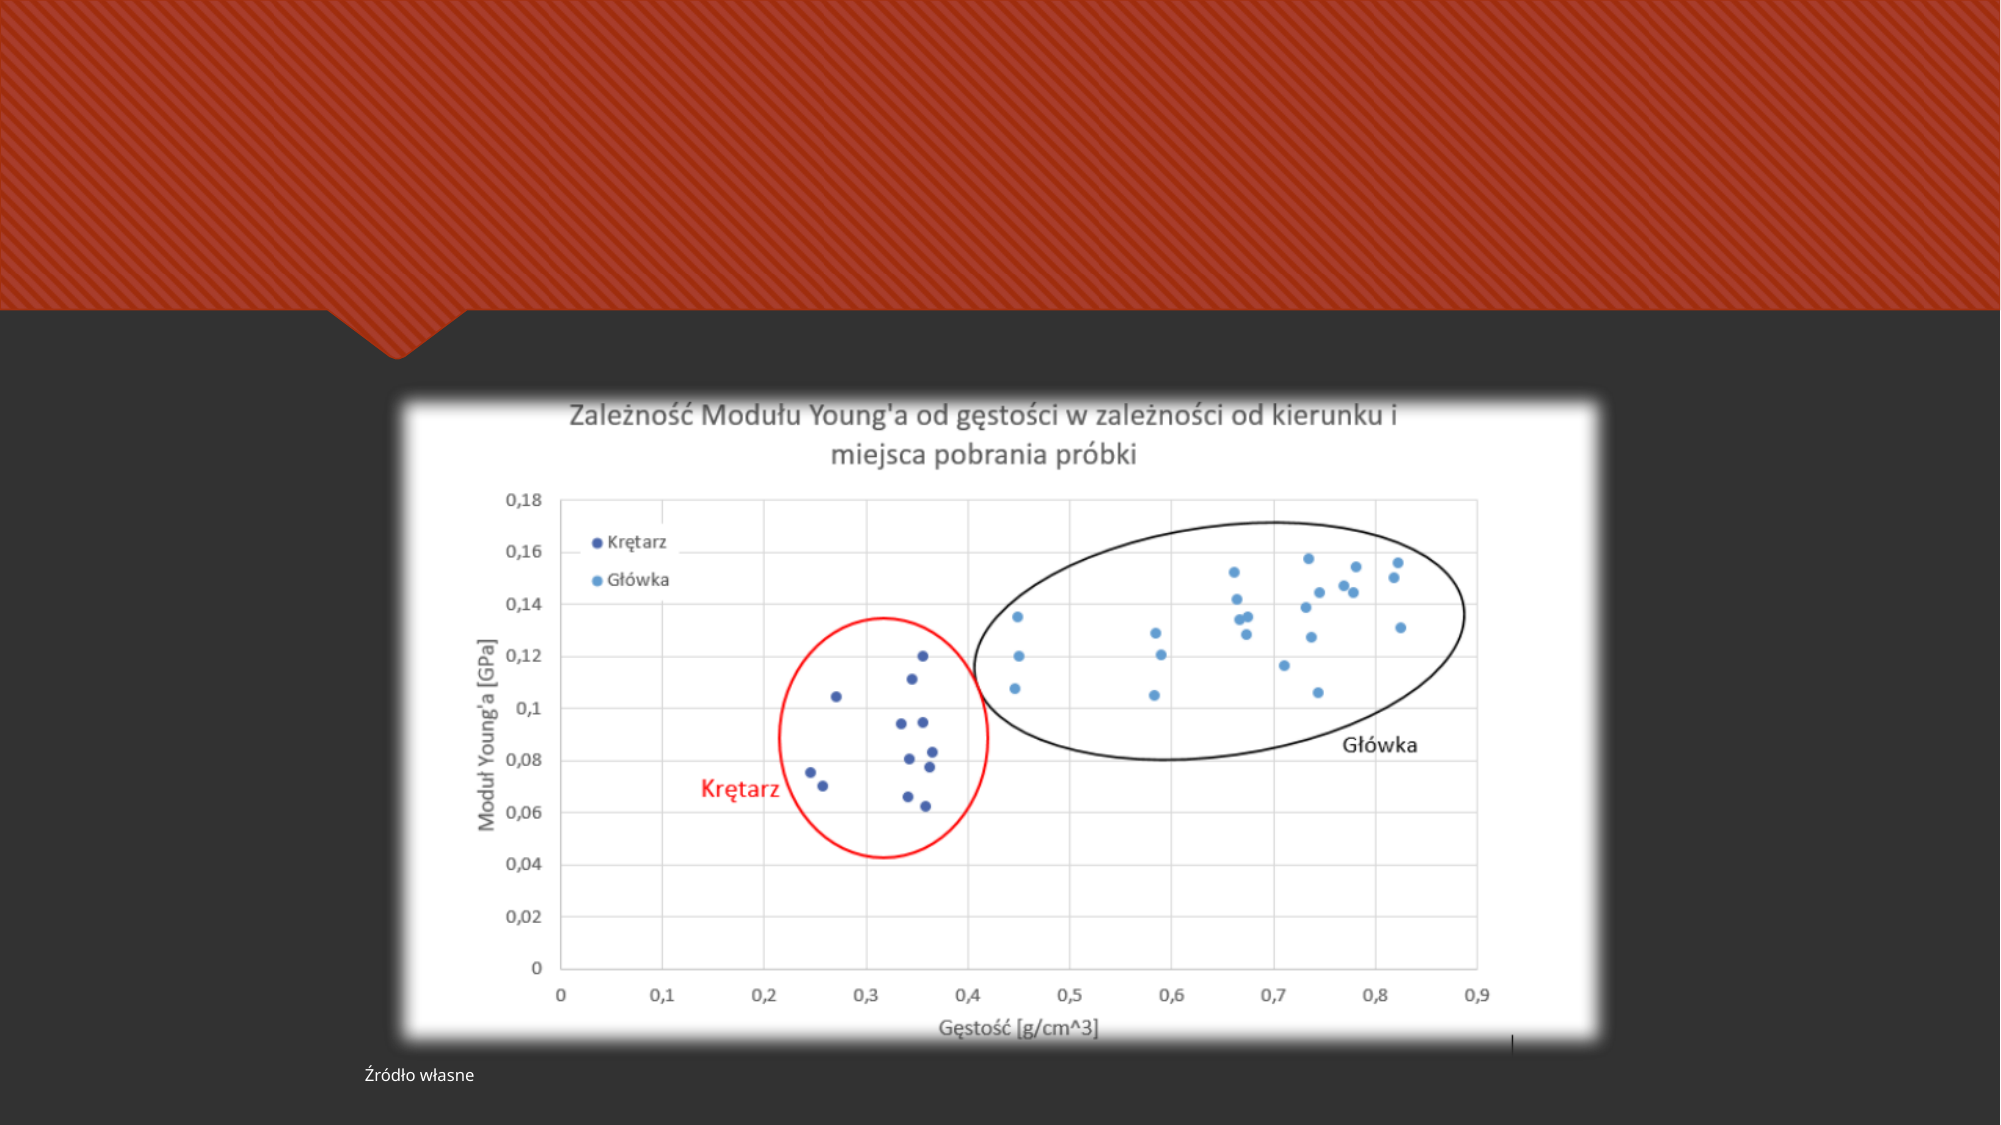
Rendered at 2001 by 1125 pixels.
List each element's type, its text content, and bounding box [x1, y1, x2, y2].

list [385, 384, 1615, 1059]
text_box Źródło własne [349, 1057, 588, 1093]
